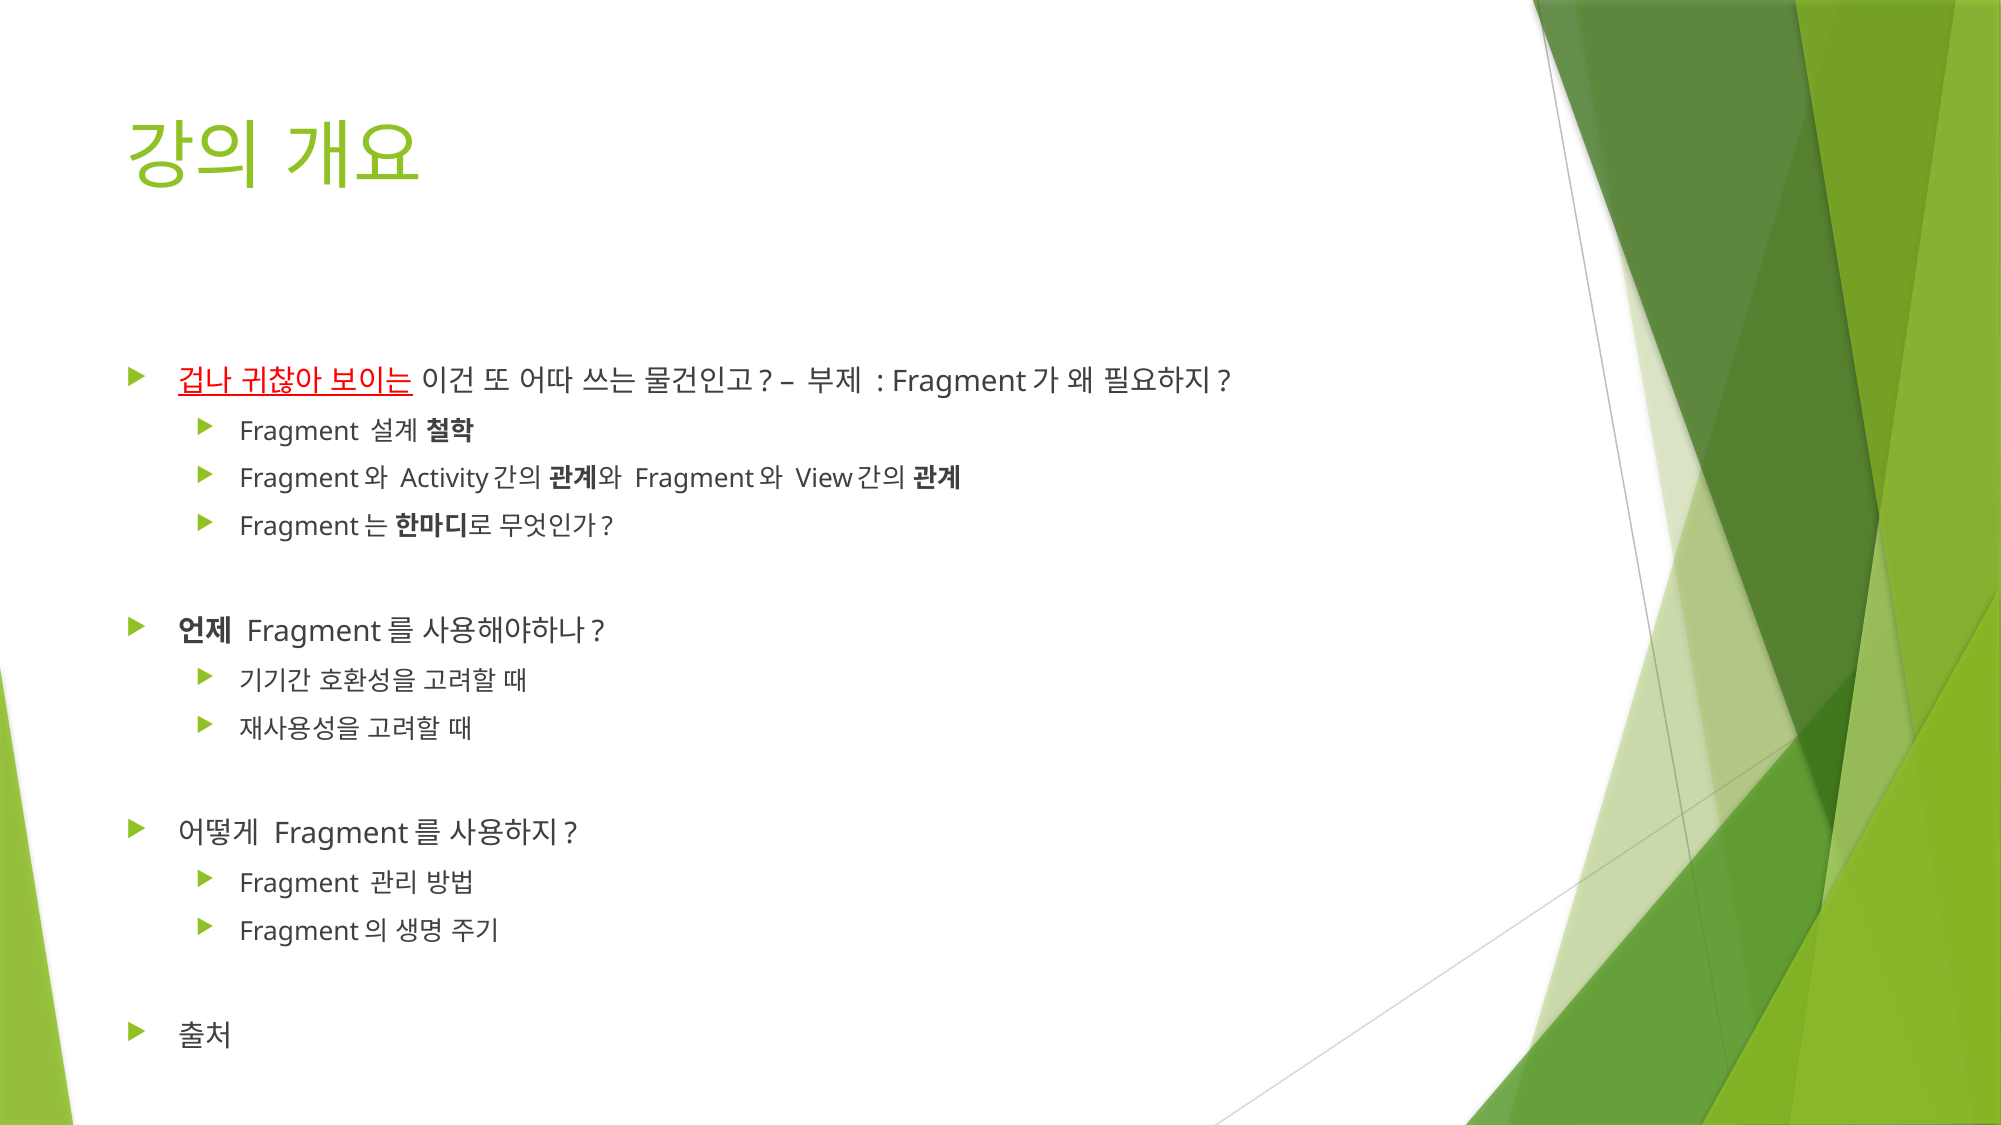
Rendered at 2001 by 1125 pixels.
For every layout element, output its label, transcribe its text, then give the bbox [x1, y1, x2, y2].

list 겁나 귀찮아 보이는 이건 또 어따 쓰는 물건인고? – 부제 : Fragment가 왜 필요하지? Fragment 설계 철학 Fragment와 Activity간의 관계와 Fragment와 View간의 관계 Fragment는 한마디로 무엇인가? 언제 Fragment를 사용해야하나? 기기간 호환성을 고려할 때 재사용성을 고려할 때 어떻게 Fragment를 사용하지? Fragment 관리 방법 Fragment의 생명 주기 출처 [111, 354, 1522, 1063]
title 강의 개요 [111, 99, 1522, 317]
